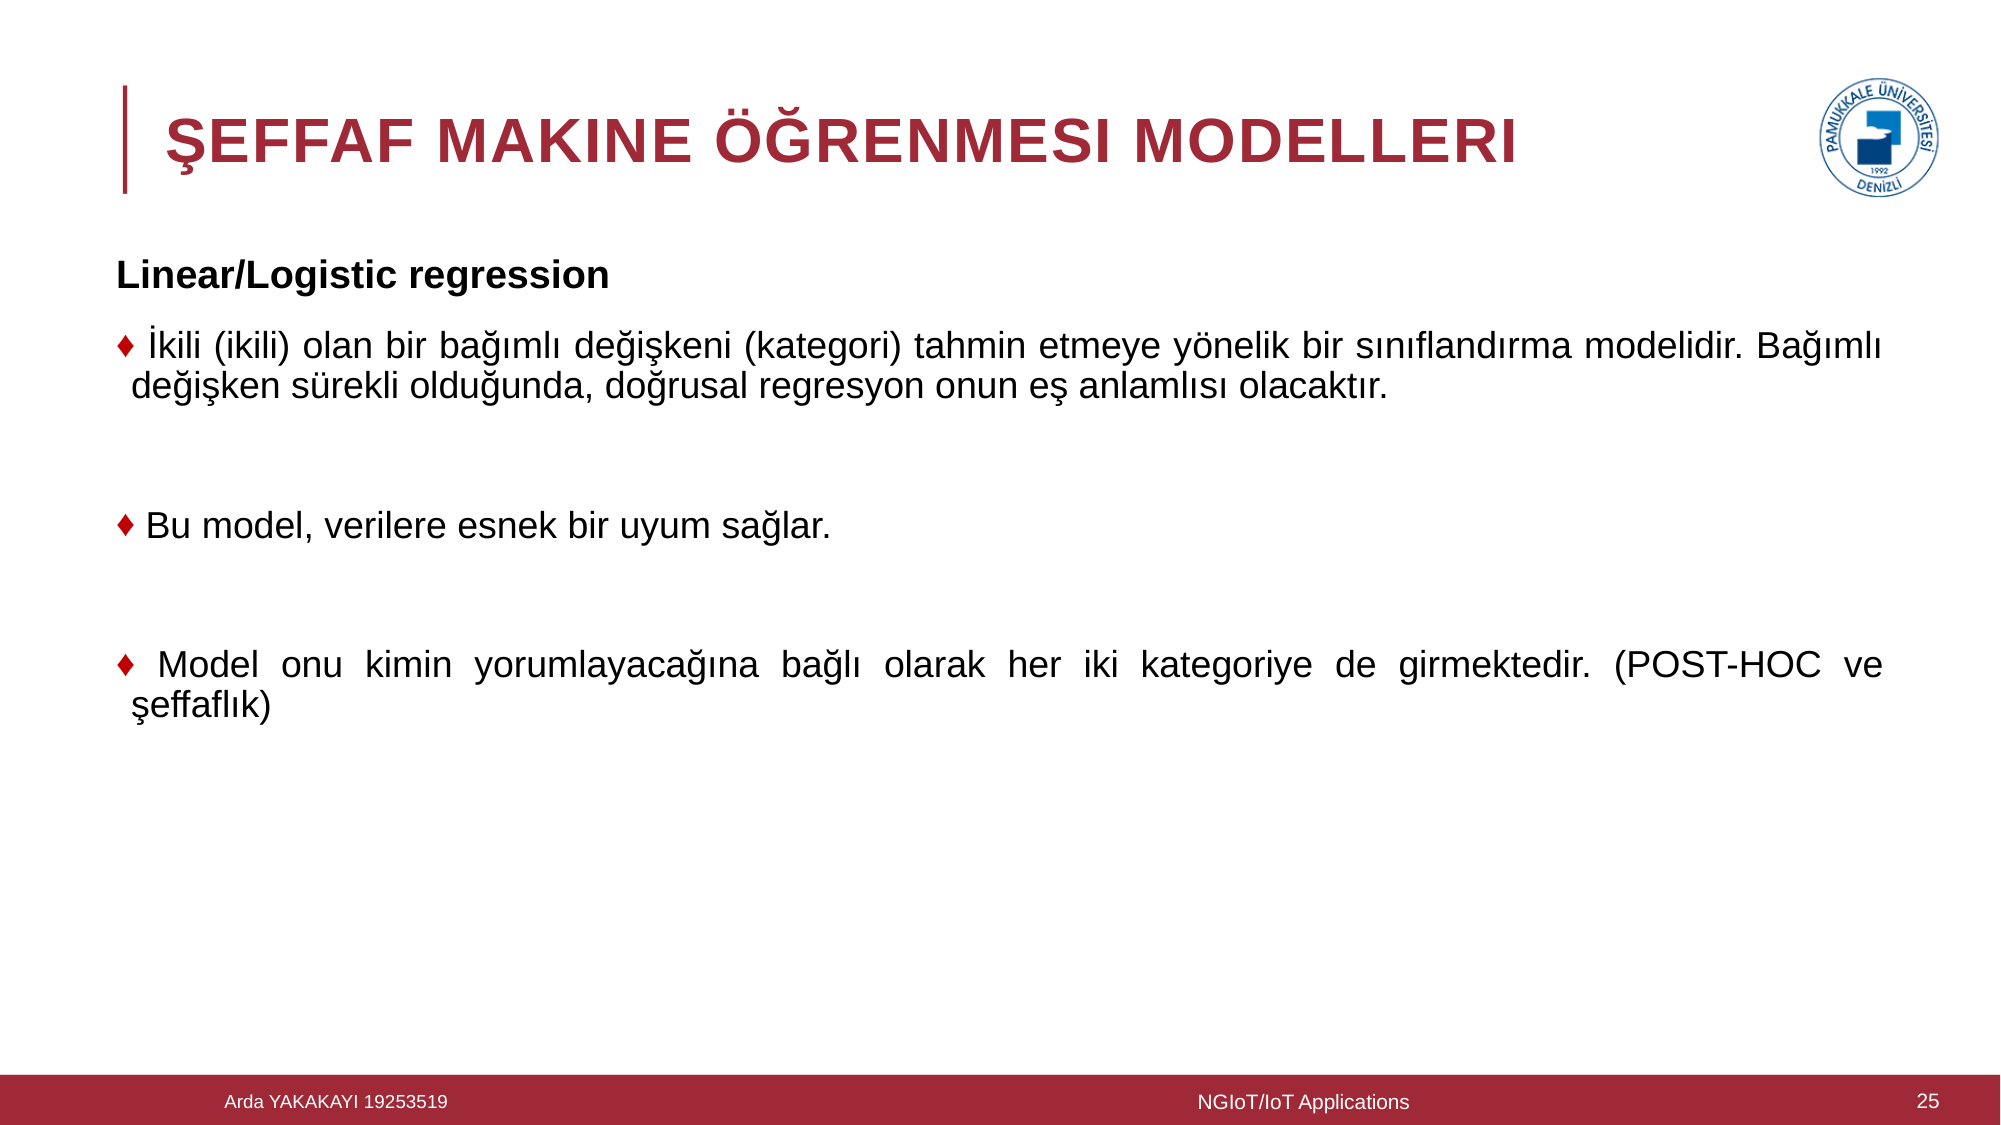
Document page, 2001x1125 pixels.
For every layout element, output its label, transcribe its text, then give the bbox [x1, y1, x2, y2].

slide_number 25 [1850, 1077, 1955, 1123]
list Linear/Logistic regression İkili (ikili) olan bir bağımlı değişkeni (kategori) tahmin etmeye yönelik bir sınıflandırma modelidir. Bağımlı değişken sürekli olduğunda, doğrusal regresyon onun eş anlamlısı olacaktır. Bu model, verilere esnek bir uyum sağlar. Model onu kimin yorumlayacağına bağlı olarak her iki kategoriye de girmektedir. (POST-HOC ve şeffaflık) [108, 246, 1892, 817]
title Şeffaf Makine Öğrenmesi Modelleri [150, 72, 1883, 216]
footer NGIoT/IoT Applications [847, 1076, 1761, 1125]
picture [0, 0, 2001, 1125]
